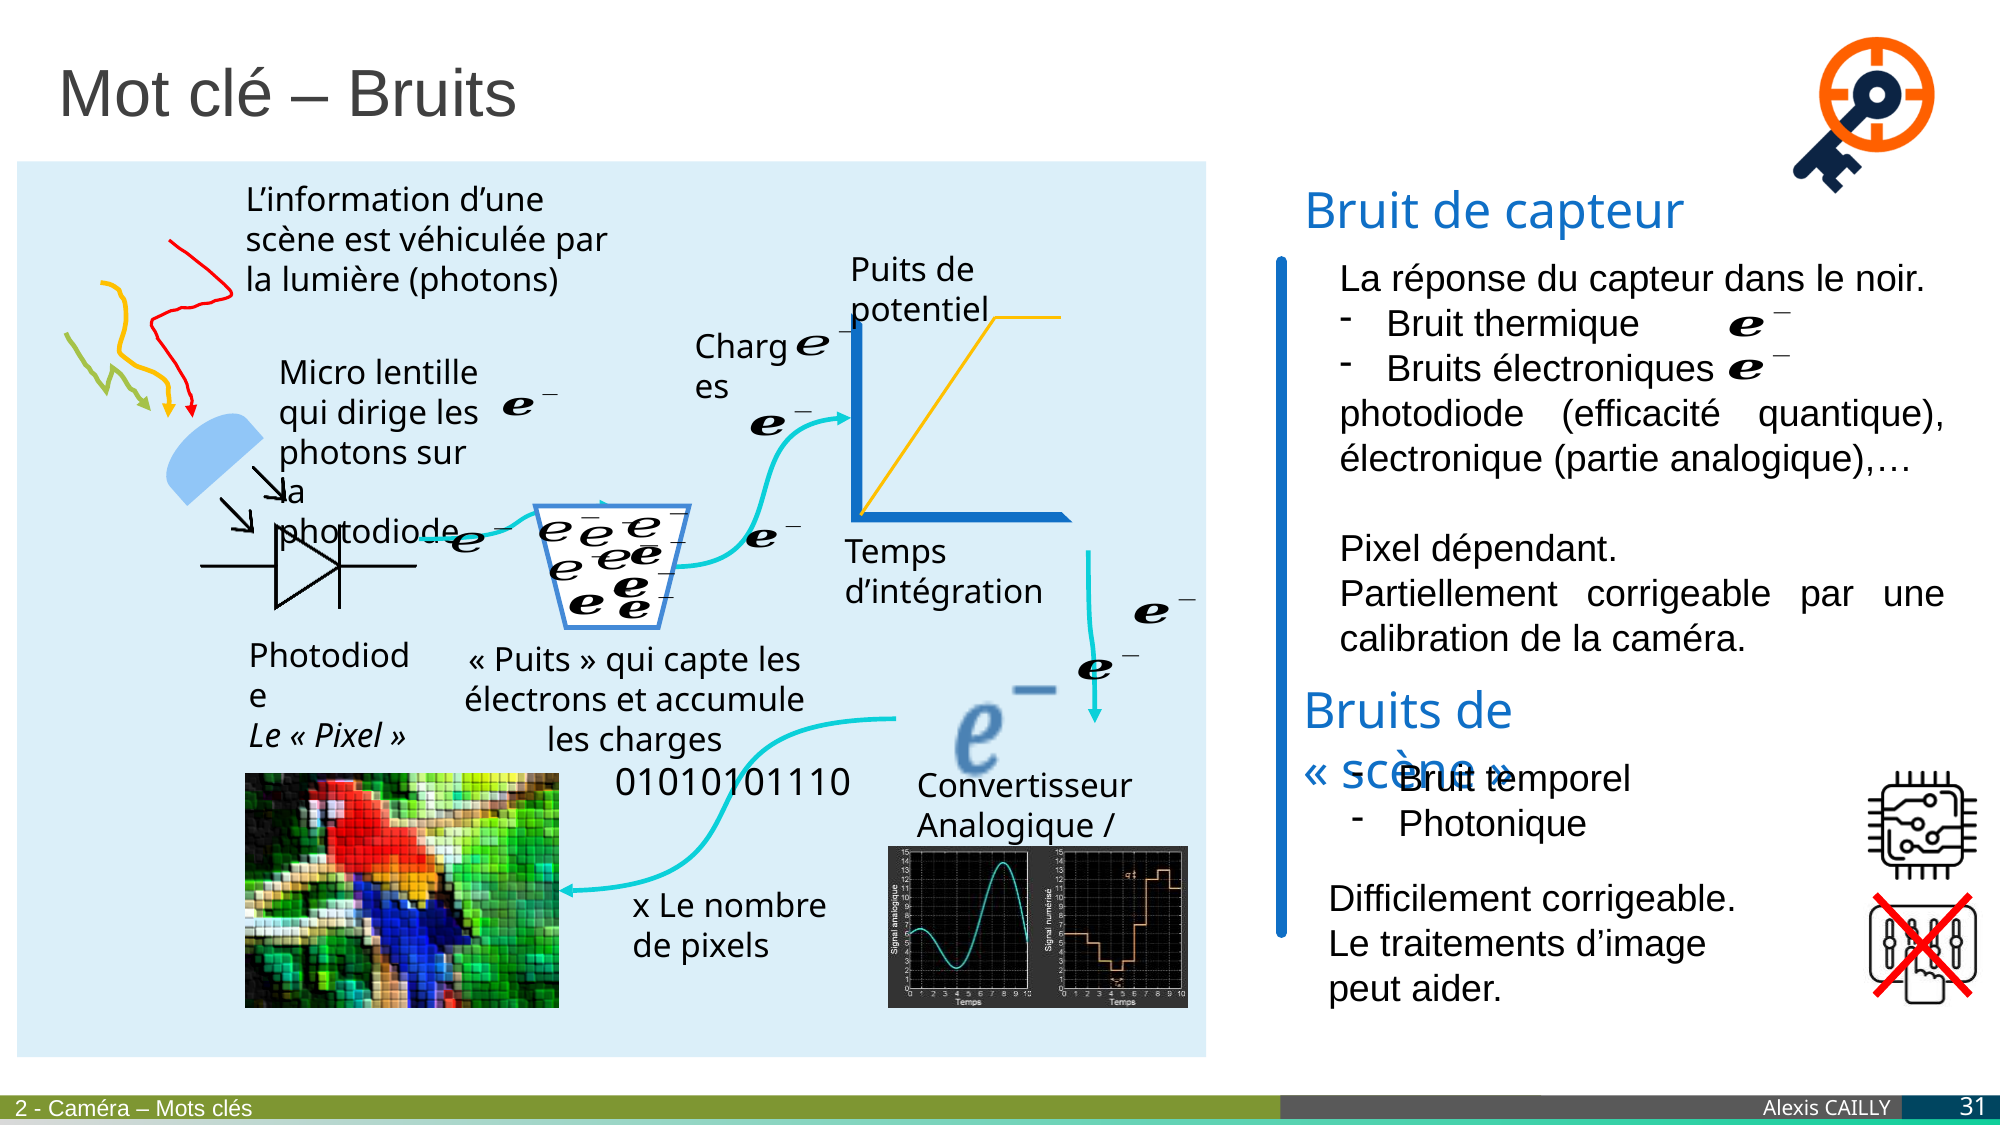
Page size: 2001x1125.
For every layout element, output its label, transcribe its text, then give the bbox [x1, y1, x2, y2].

picture [1776, 28, 1951, 203]
text_box Bruit temporel Photonique [1336, 746, 1647, 852]
text_box 2 - Caméra – Mots clés [0, 1085, 1058, 1125]
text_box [17, 161, 1207, 1058]
text_box La réponse du capteur dans le noir. Bruit thermique Bruits électroniques photodiode (efficacité quantique), électronique (partie analogique),… Pixel dépendant. Partiellement corrigeable par une calibration de la caméra. [1324, 246, 1960, 937]
text_box Difficilement corrigeable. Le traitements d’image peut aider. [1313, 866, 1753, 1017]
title Mot clé – Bruits [59, 59, 1207, 148]
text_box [1832, 849, 2000, 1041]
text_box Bruit de capteur [1289, 170, 1739, 246]
text_box Bruits de « scène » [1288, 670, 1737, 806]
slide_number 31 [1901, 1095, 2000, 1120]
picture [1867, 770, 1978, 849]
